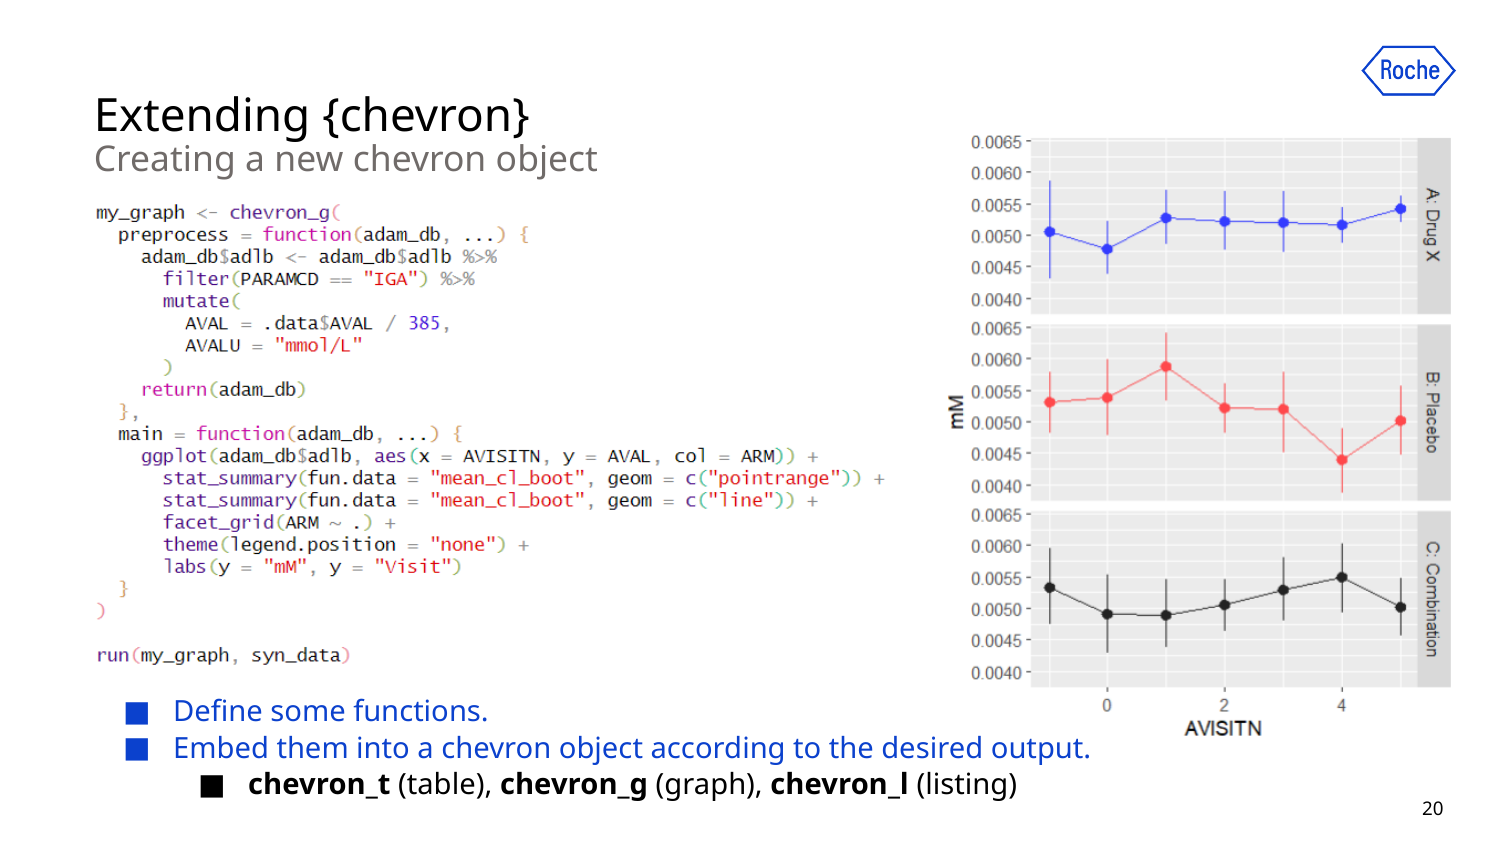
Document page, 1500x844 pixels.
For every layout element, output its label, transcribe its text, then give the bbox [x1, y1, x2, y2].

picture [1359, 43, 1458, 97]
picture [938, 130, 1460, 739]
text_box Define some functions. Embed them into a chevron object according to the desired output. chevron_t (table), chevron_g (graph), chevron_l (listing) [98, 690, 1124, 823]
subtitle Creating a new chevron object [93, 133, 934, 187]
title Extending {chevron} [93, 70, 1313, 133]
picture [93, 201, 891, 668]
